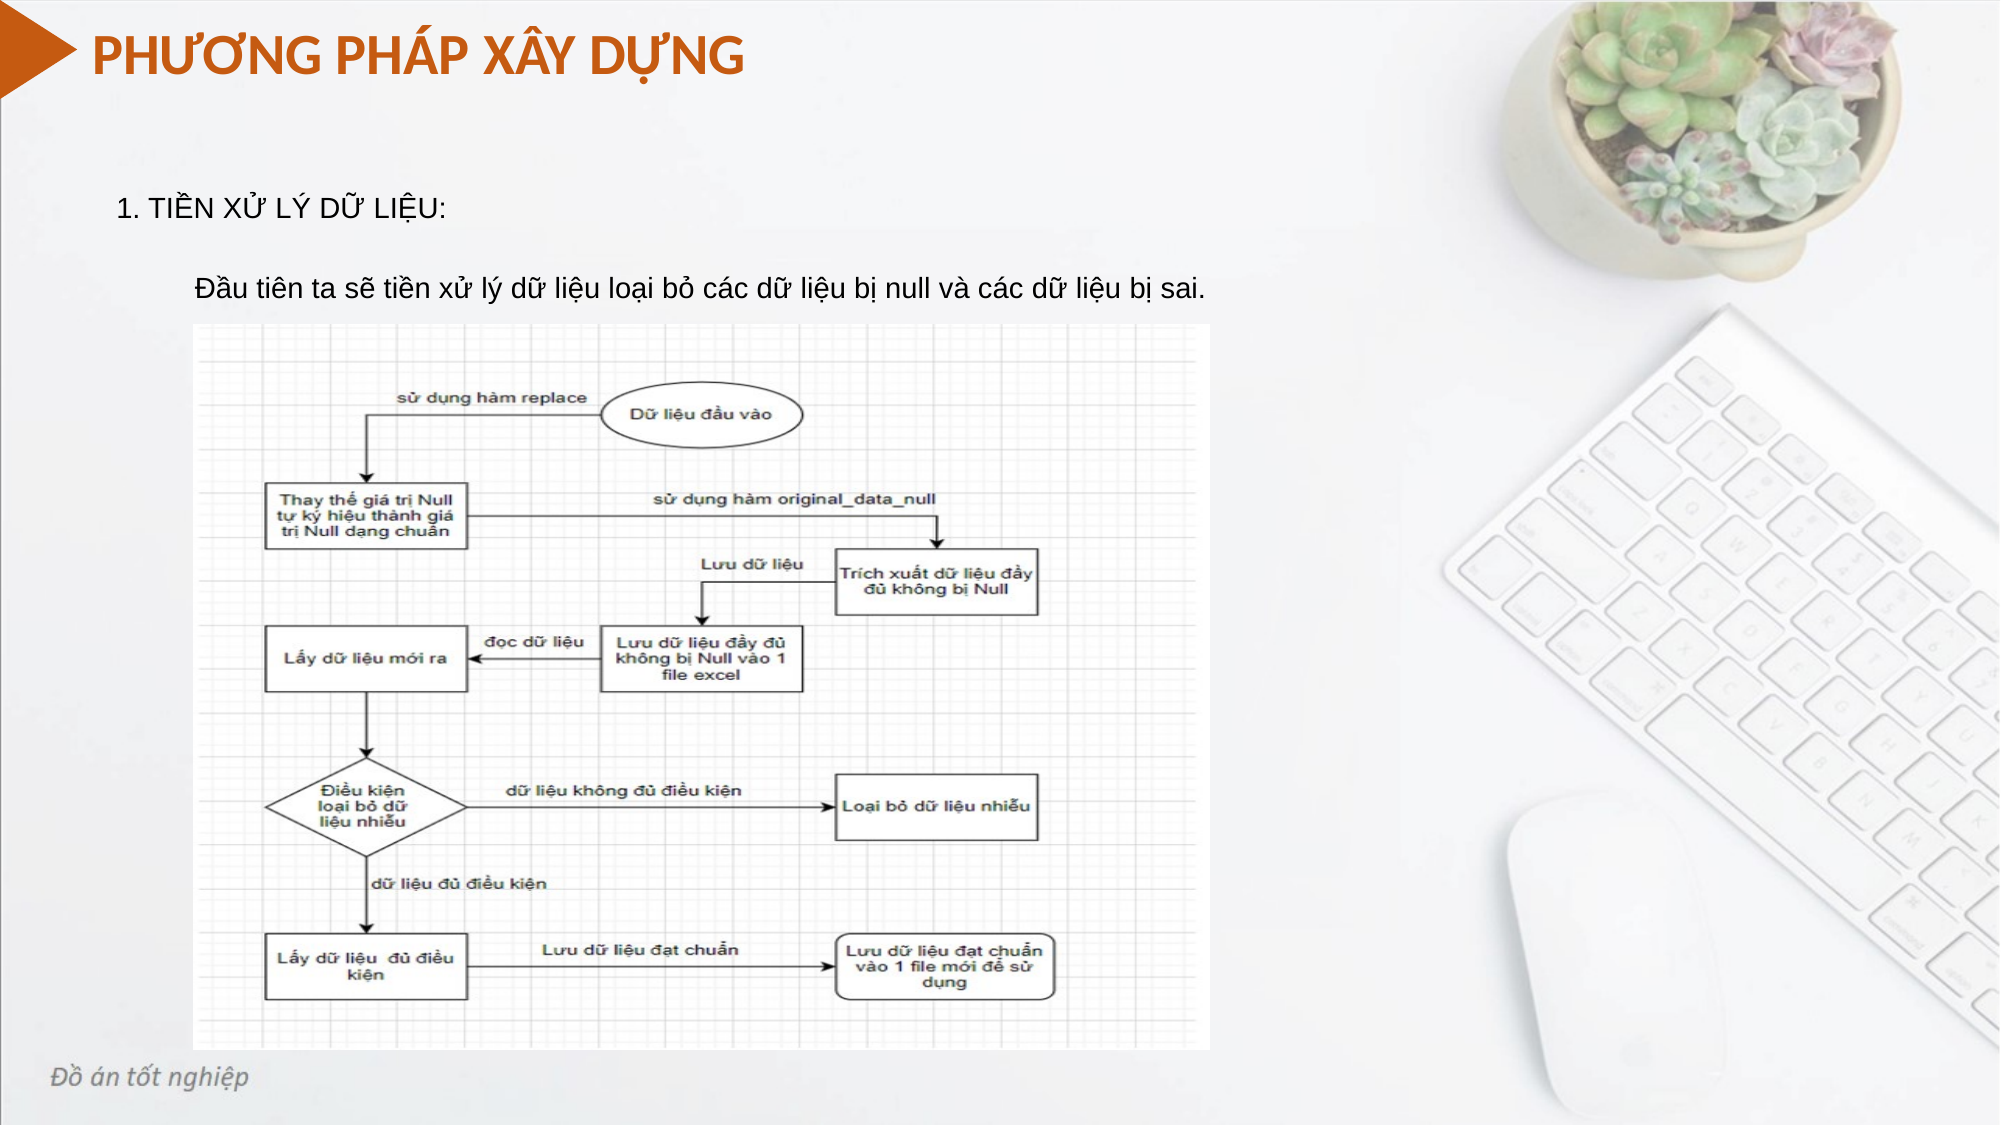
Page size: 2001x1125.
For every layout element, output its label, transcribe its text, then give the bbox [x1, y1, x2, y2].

text_box [0, 0, 77, 100]
text_box Đầu tiên ta sẽ tiền xử lý dữ liệu loại bỏ các dữ liệu bị null và các dữ liệu bị sai. [171, 261, 1232, 312]
text_box PHƯƠNG PHÁP XÂY DỰNG [77, 9, 788, 94]
picture [0, 0, 2001, 1125]
text_box 1. TIỀN XỬ LÝ DỮ LIỆU: [101, 182, 463, 233]
